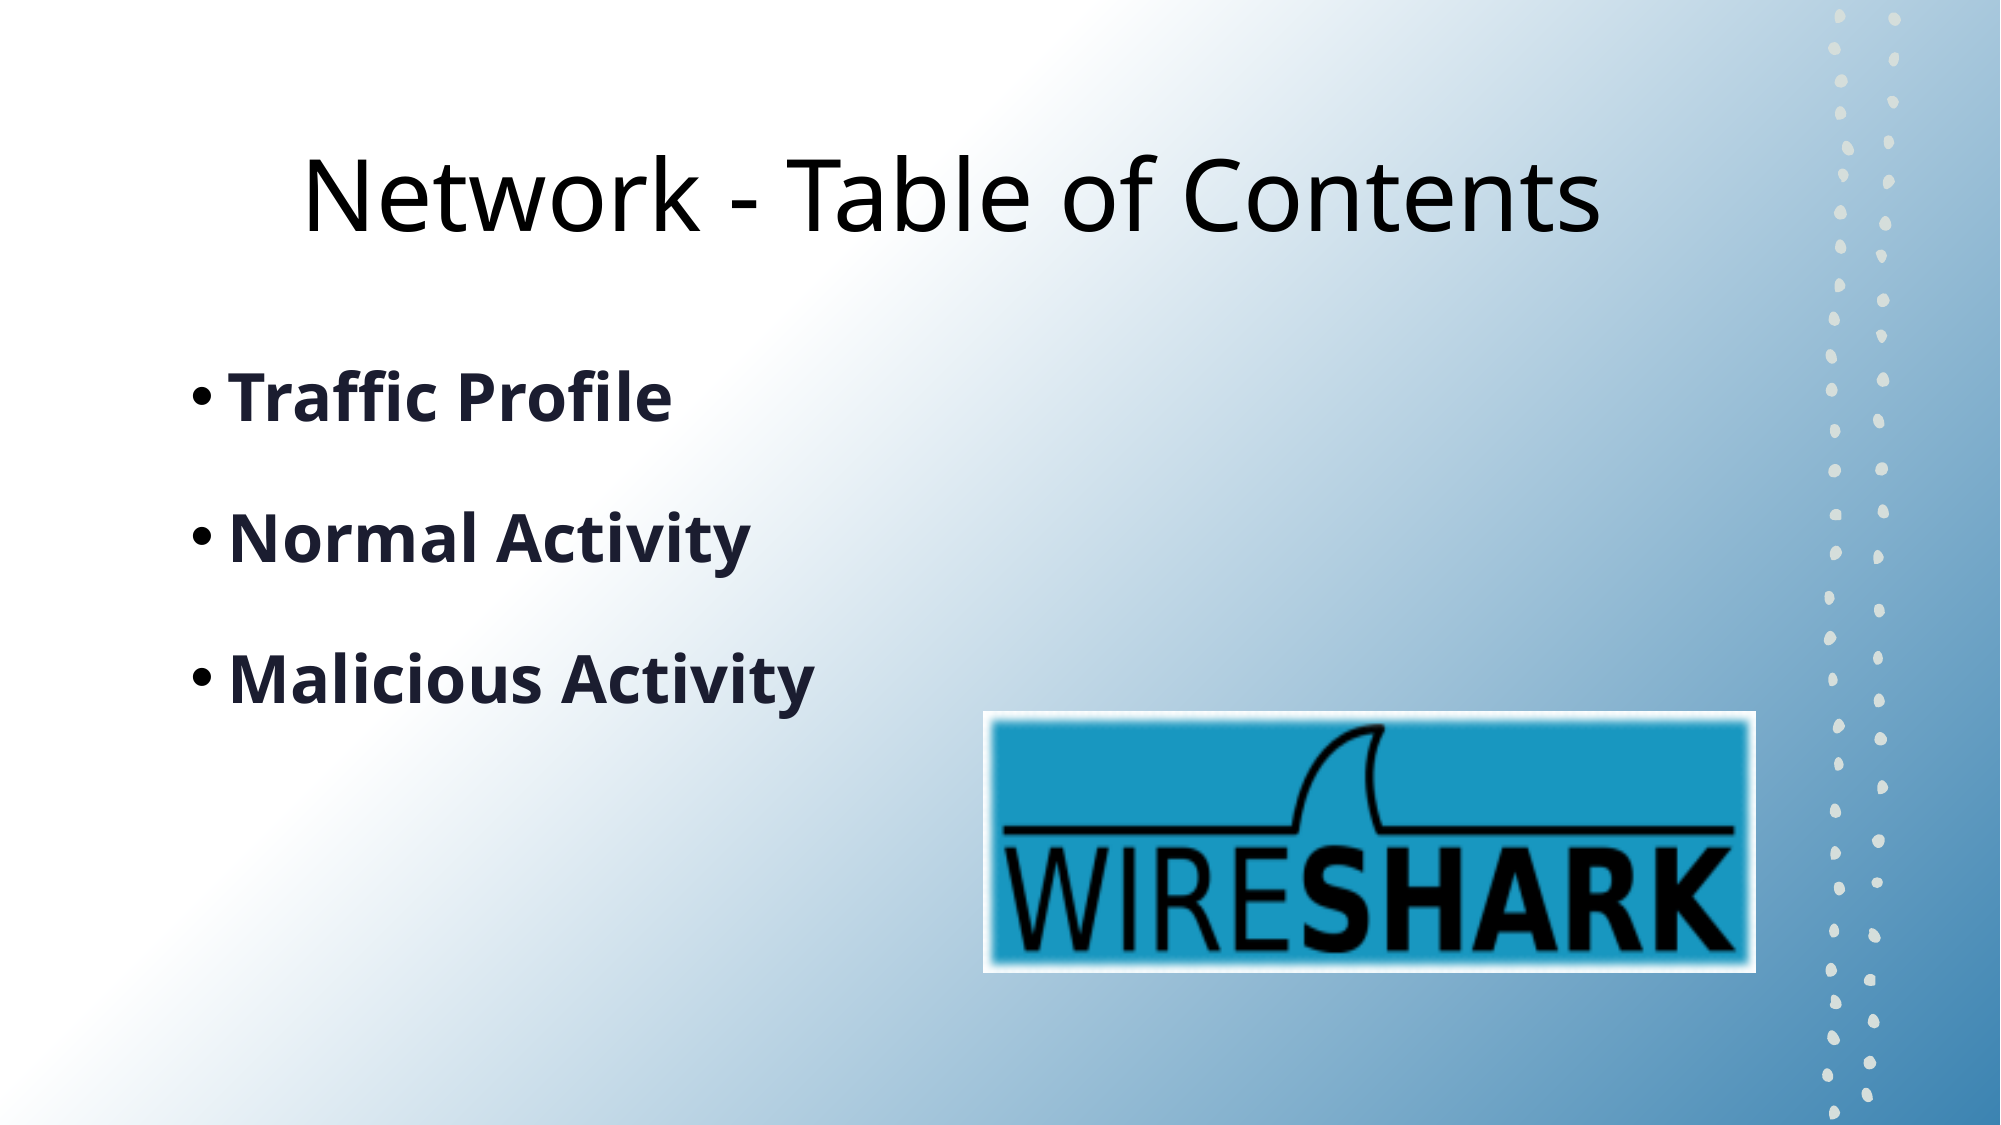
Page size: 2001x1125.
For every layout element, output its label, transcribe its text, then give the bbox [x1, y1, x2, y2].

list Traffic Profile Normal Activity Malicious Activity [175, 307, 1756, 1043]
picture [983, 711, 1756, 973]
title Network - Table of Contents [175, 82, 1756, 300]
